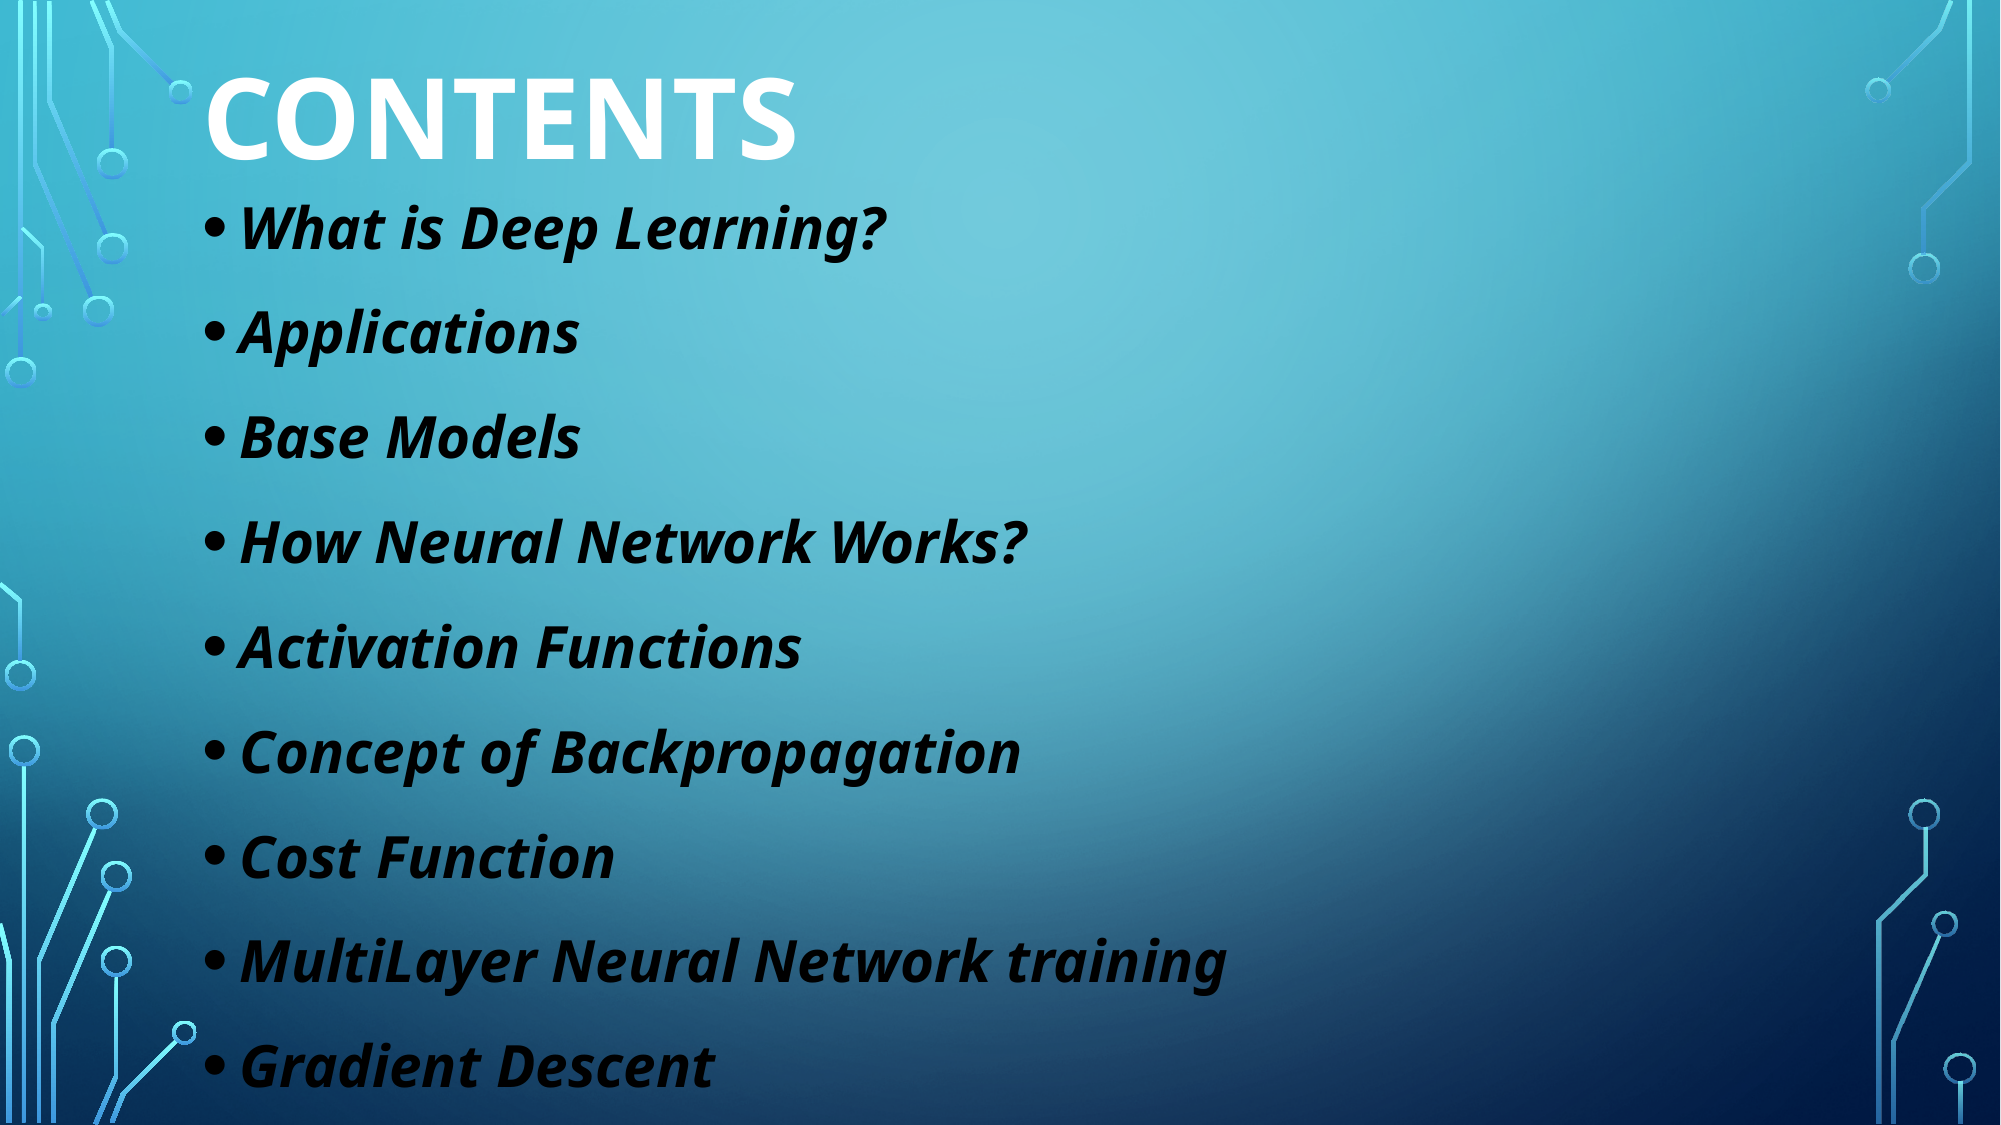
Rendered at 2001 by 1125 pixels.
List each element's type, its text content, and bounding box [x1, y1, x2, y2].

list What is Deep Learning? Applications Base Models How Neural Network Works? Activation Functions Concept of Backpropagation Cost Function MultiLayer Neural Network training Gradient Descent [187, 169, 1813, 1102]
title contents [187, 45, 1813, 169]
